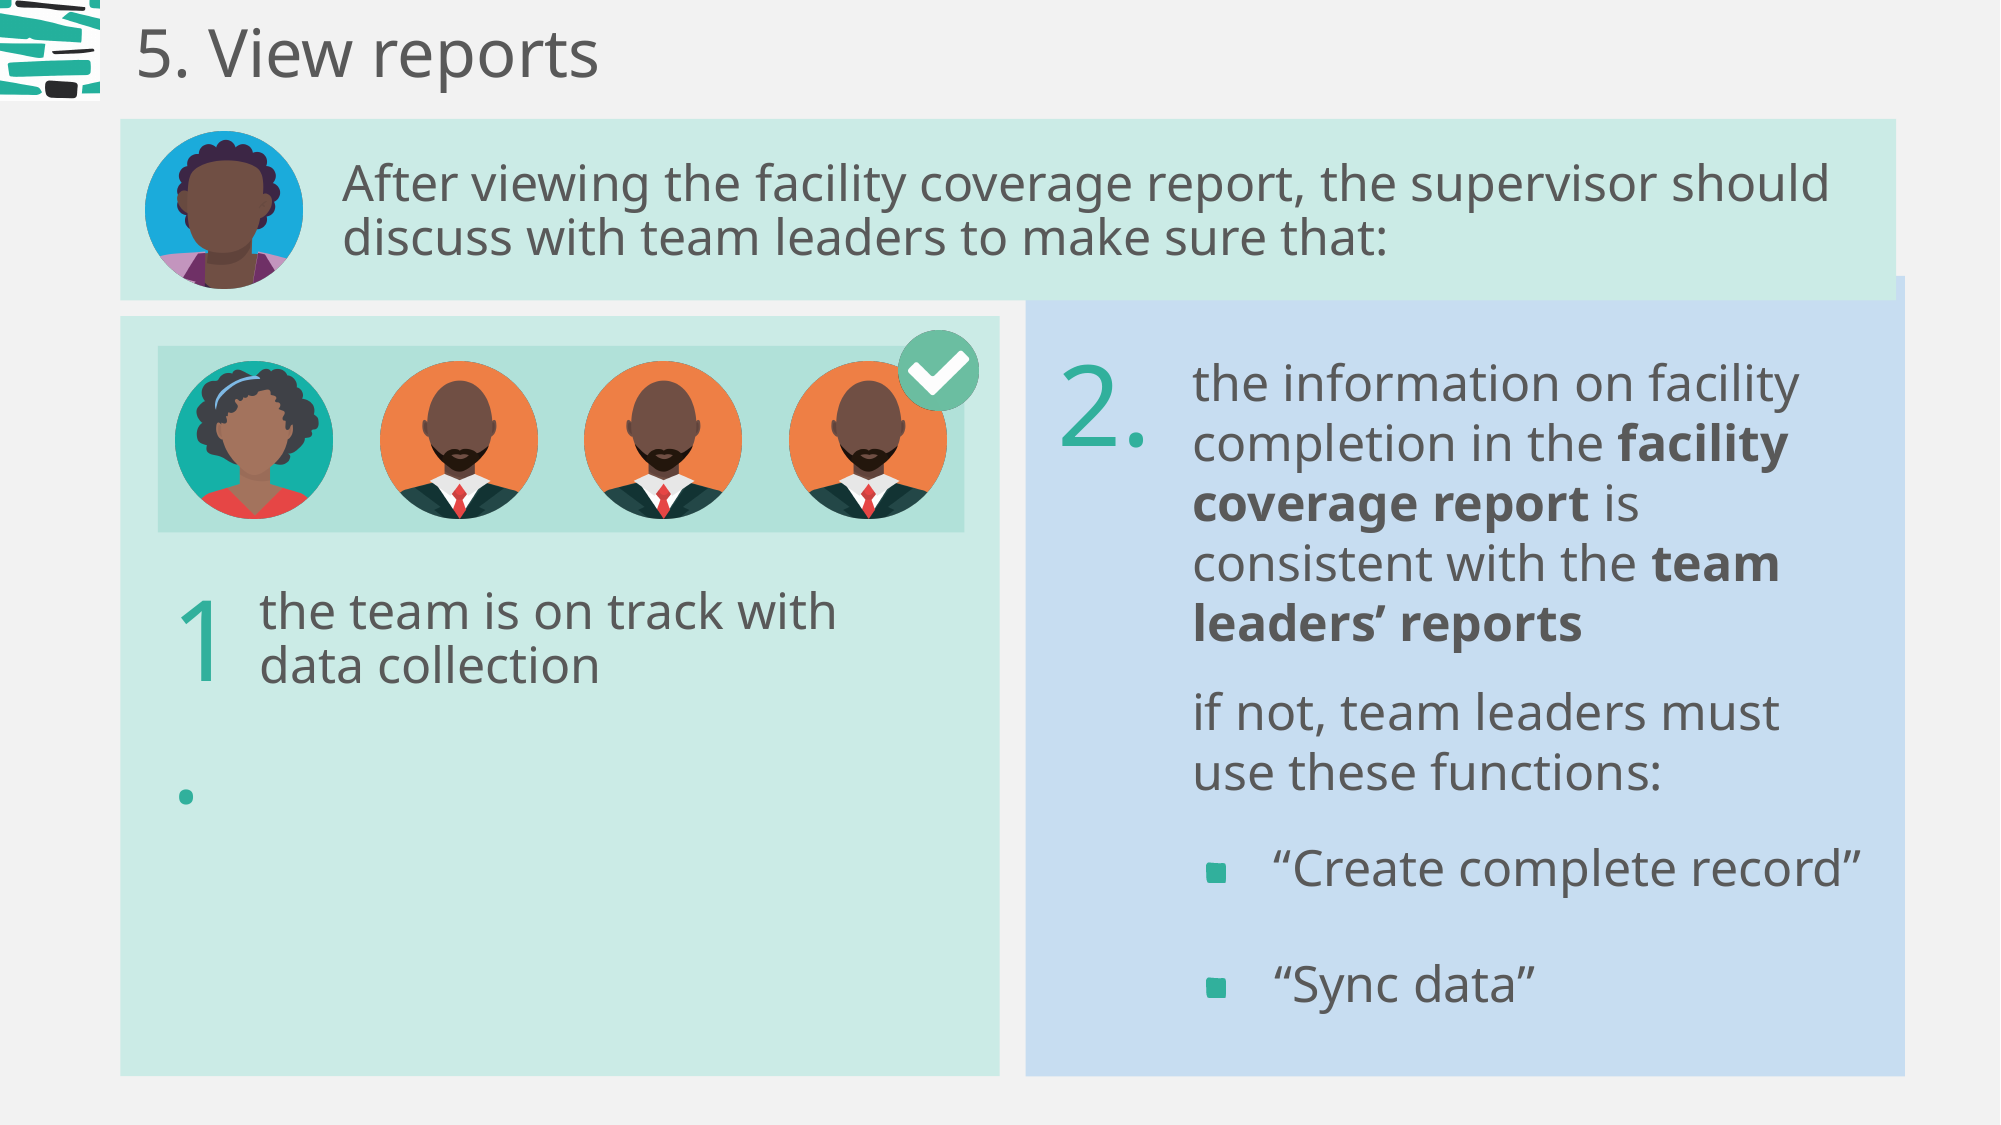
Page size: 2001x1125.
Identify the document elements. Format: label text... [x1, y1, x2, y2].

text_box [120, 118, 1897, 301]
picture [1206, 862, 1226, 883]
picture [789, 329, 979, 519]
picture [175, 361, 333, 519]
picture [584, 361, 742, 519]
text_box 2. [1042, 341, 1169, 479]
text_box the team is on track with data collection [268, 578, 964, 702]
text_box “Sync data” [1259, 952, 1856, 1022]
text_box the information on facility completion in the facility coverage report is consistent with the team leaders’ reports [1177, 343, 1880, 659]
picture [379, 361, 538, 519]
picture [1206, 977, 1226, 998]
text_box [157, 345, 965, 533]
text_box 1. [156, 577, 268, 836]
text_box After viewing the facility coverage report, the supervisor should discuss with team leaders to make sure that: [327, 151, 1880, 274]
picture [145, 131, 303, 289]
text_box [0, 0, 1780, 101]
text_box [1025, 275, 1905, 1077]
text_box [120, 316, 1000, 1077]
text_box “Create complete record” [1259, 835, 1897, 905]
text_box if not, team leaders must use these functions: [1177, 673, 1880, 808]
